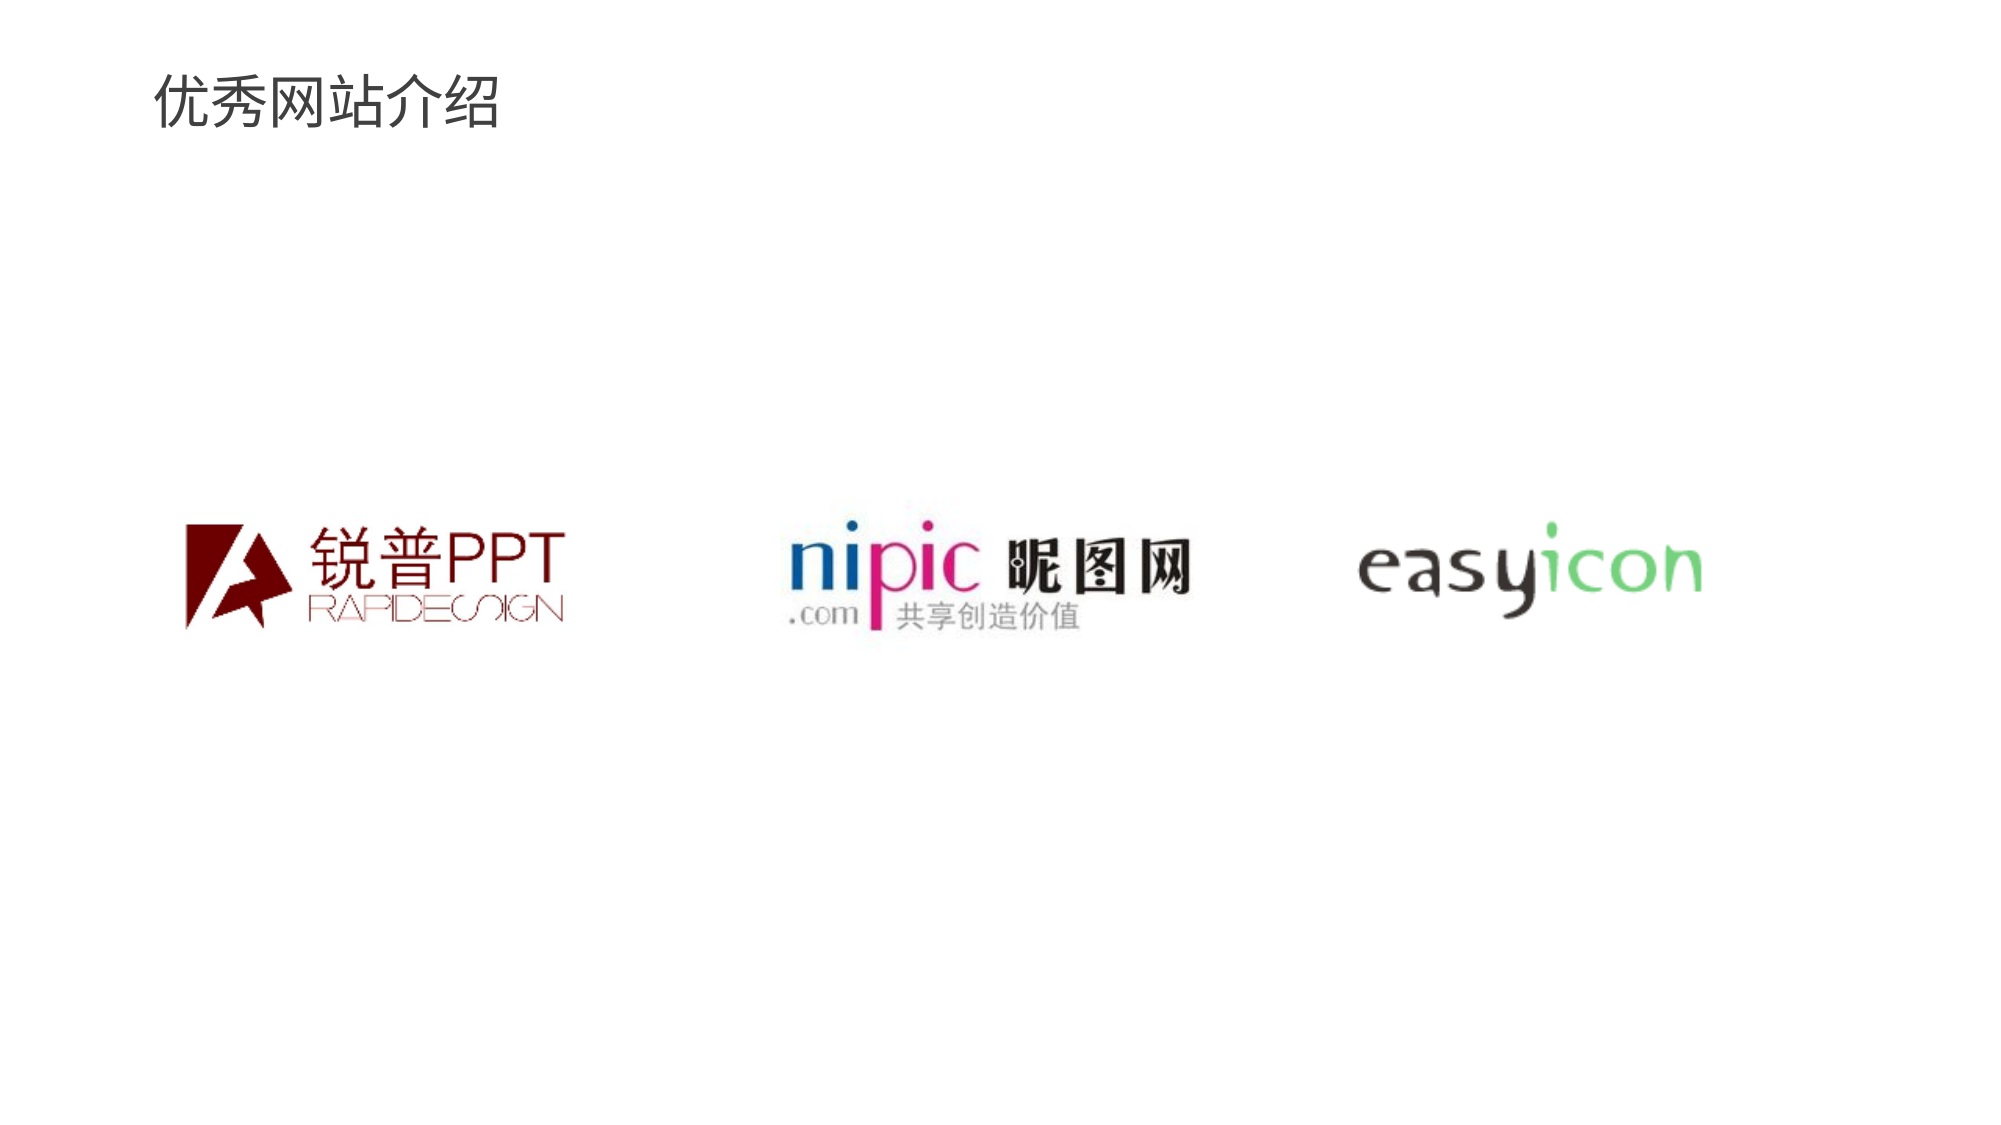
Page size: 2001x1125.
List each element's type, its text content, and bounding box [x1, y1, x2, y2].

picture [734, 447, 1233, 695]
picture [1319, 494, 1729, 643]
title 优秀网站介绍 [137, 59, 1863, 150]
picture [92, 448, 649, 694]
